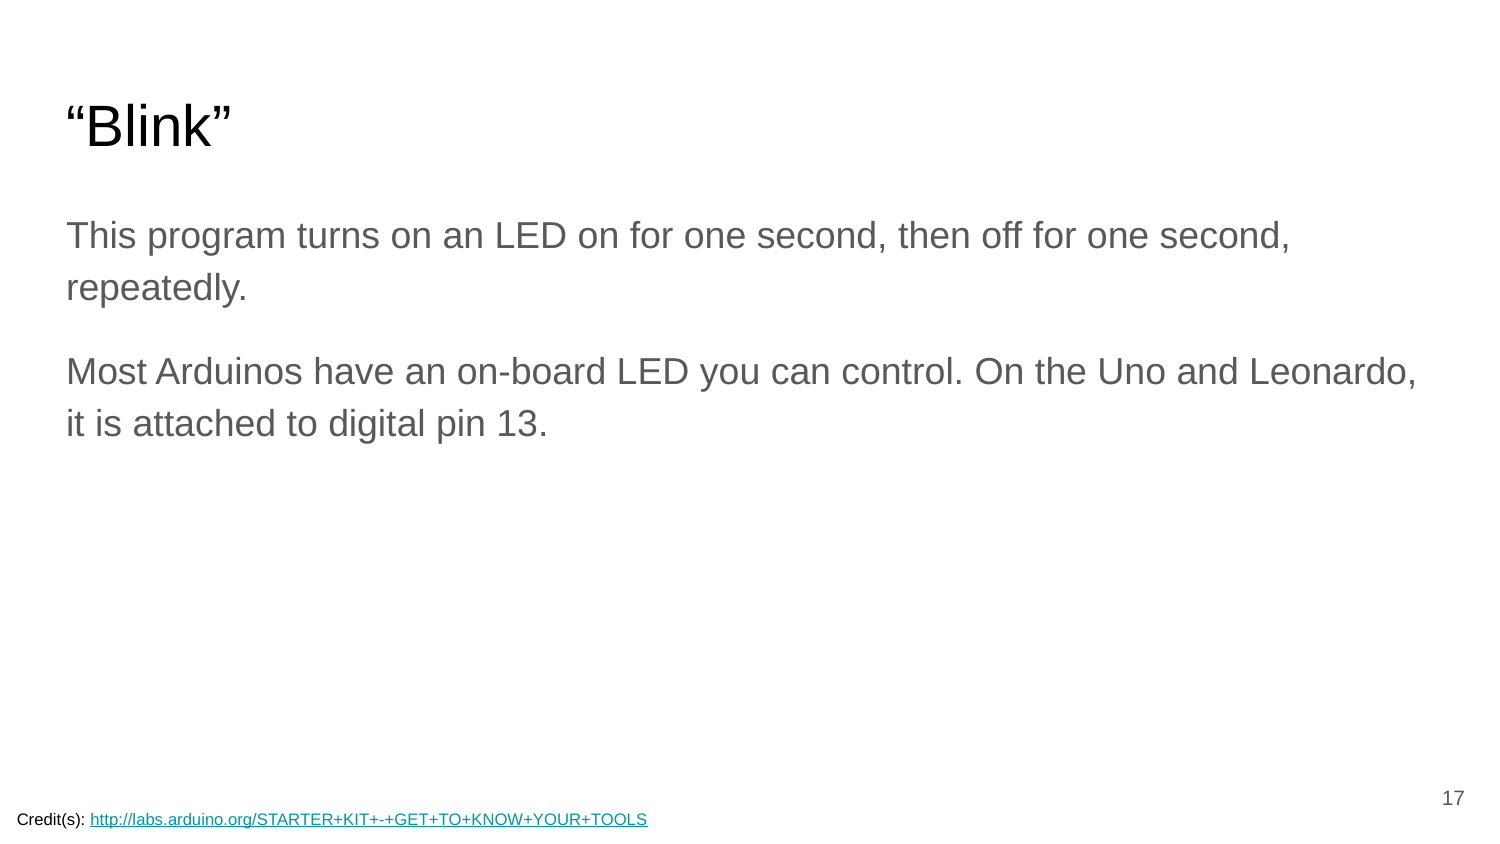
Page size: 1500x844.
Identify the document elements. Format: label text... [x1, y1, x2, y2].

slide_number ‹#› [1389, 764, 1480, 830]
list This program turns on an LED on for one second, then off for one second, repeatedly. Most Arduinos have an on-board LED you can control. On the Uno and Leonardo, it is attached to digital pin 13. [51, 189, 1449, 750]
title “Blink” [51, 72, 1449, 167]
text_box Credit(s): http://labs.arduino.org/STARTER+KIT+-+GET+TO+KNOW+YOUR+TOOLS [1, 793, 1500, 844]
